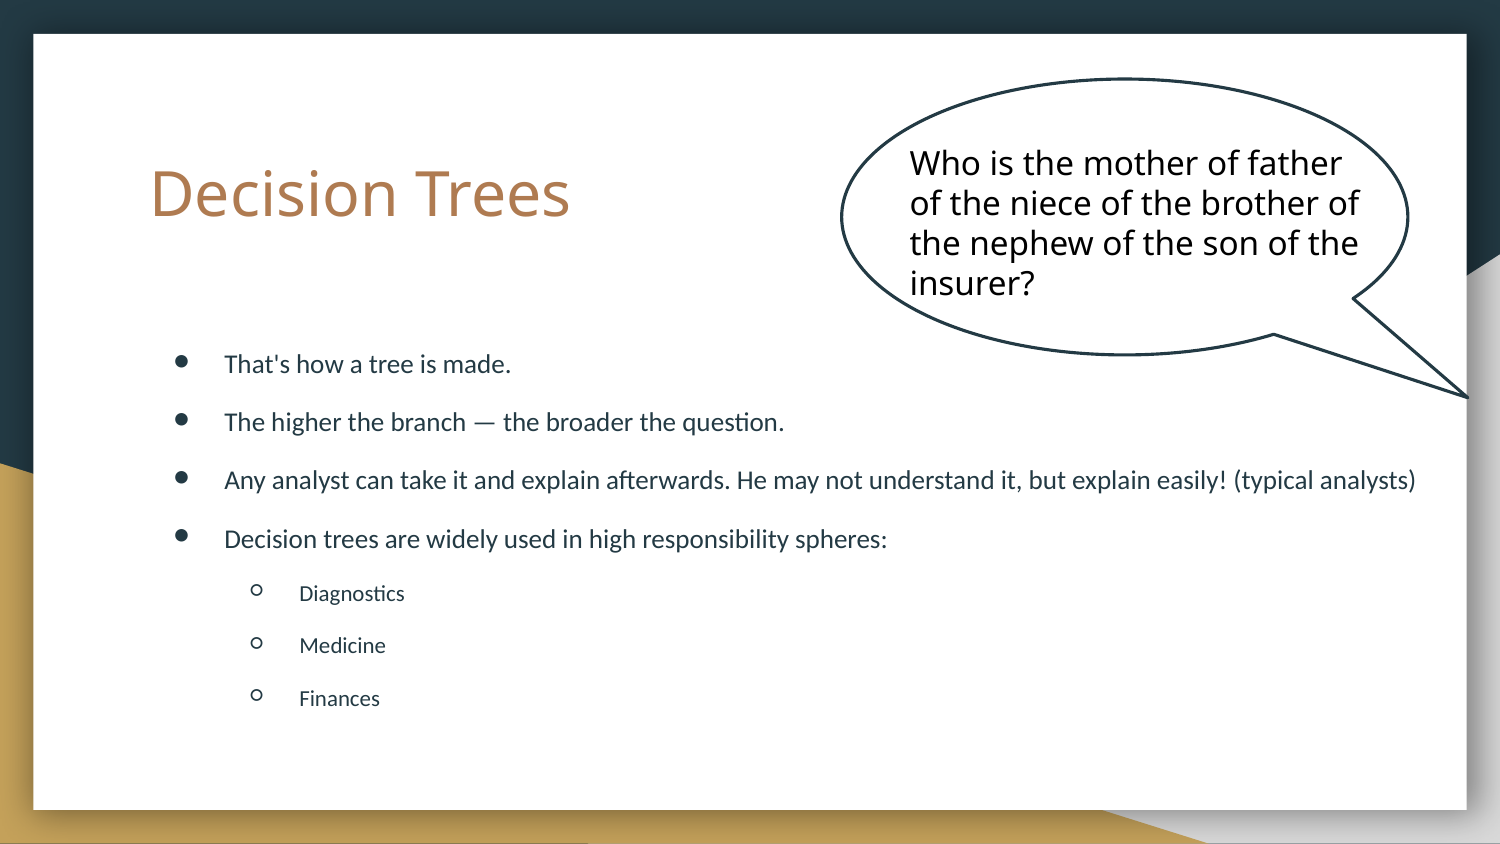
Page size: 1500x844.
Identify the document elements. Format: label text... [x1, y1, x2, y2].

text_box [1378, 155, 1408, 279]
title Decision Trees [134, 138, 891, 296]
text_box [913, 309, 1468, 398]
list That's how a tree is made. The higher the branch — the broader the question. Any analyst can take it and explain afterwards. He may not understand it, but explain easily! (typical analysts) Decision trees are widely used in high responsibility spheres: Diagnostics Medicine Finances [134, 326, 1447, 729]
text_box [910, 79, 1340, 127]
text_box [841, 137, 894, 297]
text_box Who is the mother of father of the niece of the brother of the nephew of the son of the insurer? [894, 127, 1378, 309]
